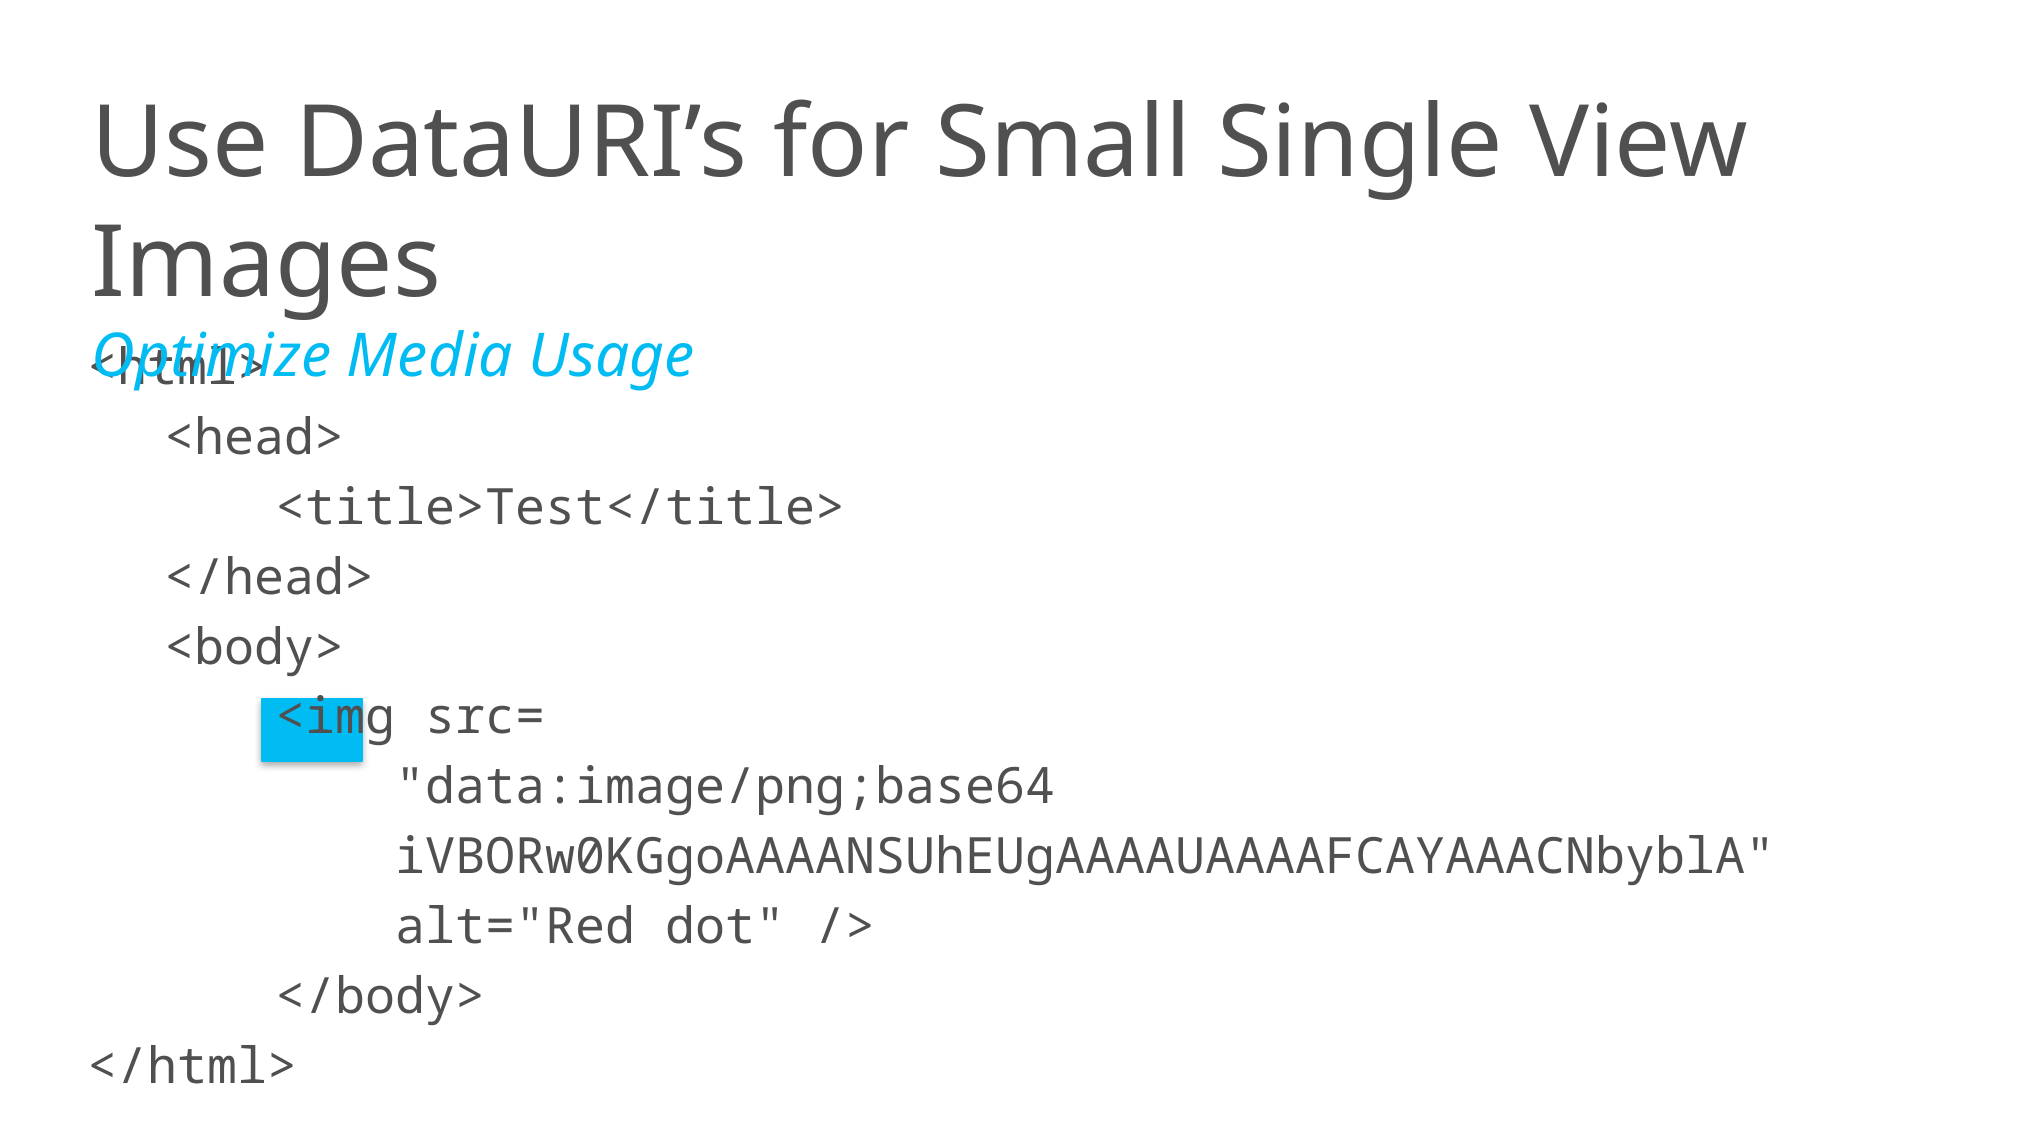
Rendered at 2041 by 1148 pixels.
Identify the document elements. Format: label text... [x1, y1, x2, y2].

text_box [261, 698, 363, 762]
text_box Use DataURI’s for Small Single View Images Optimize Media Usage [91, 76, 1928, 198]
text_box <html> <head> <title>Test</title> </head> <body> <img src= "data:image/png;base64 iVBORw0KGgoAAAANSUhEUgAAAAUAAAAFCAYAAACNbyblA" alt="Red dot" /> </body> </html> [57, 310, 1870, 562]
